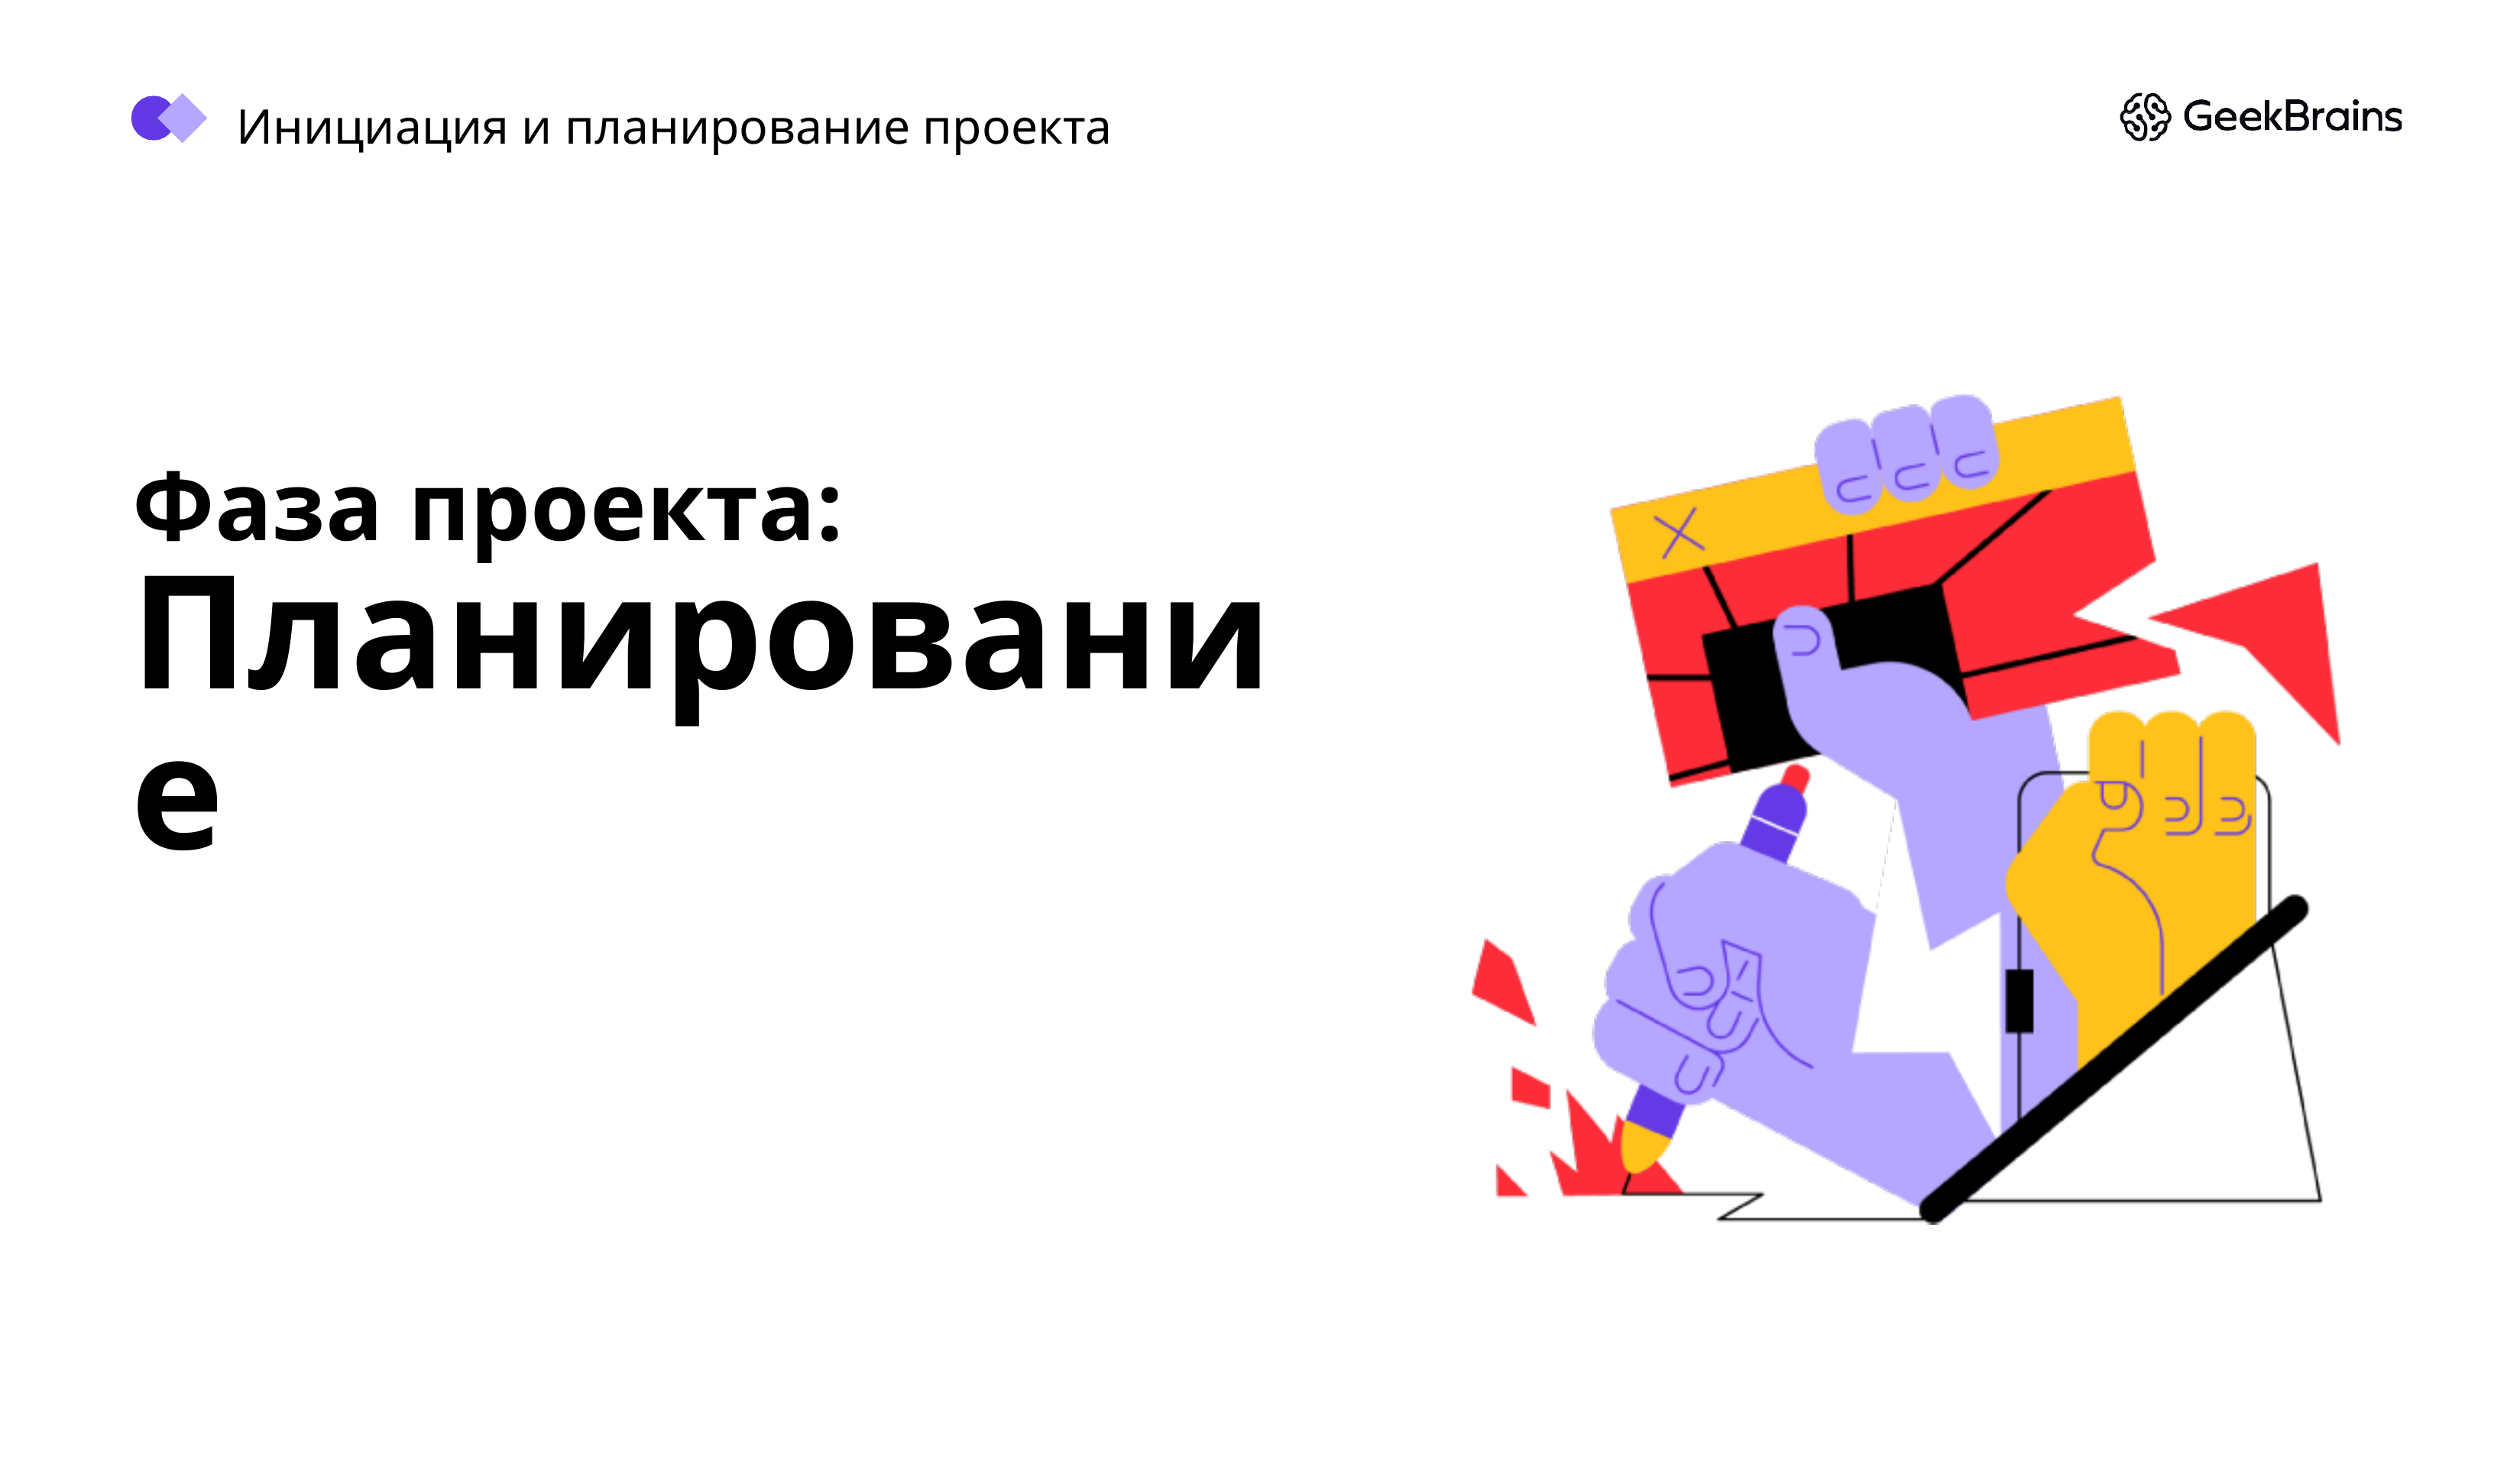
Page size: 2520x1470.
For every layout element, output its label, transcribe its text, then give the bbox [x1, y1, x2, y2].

text_box [131, 96, 171, 141]
picture [1471, 393, 2343, 1225]
text_box Инициация и планирование проекта [225, 71, 1521, 178]
text_box [157, 92, 208, 144]
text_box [2120, 92, 2402, 141]
title Фаза проекта: Планирование [131, 451, 1292, 698]
